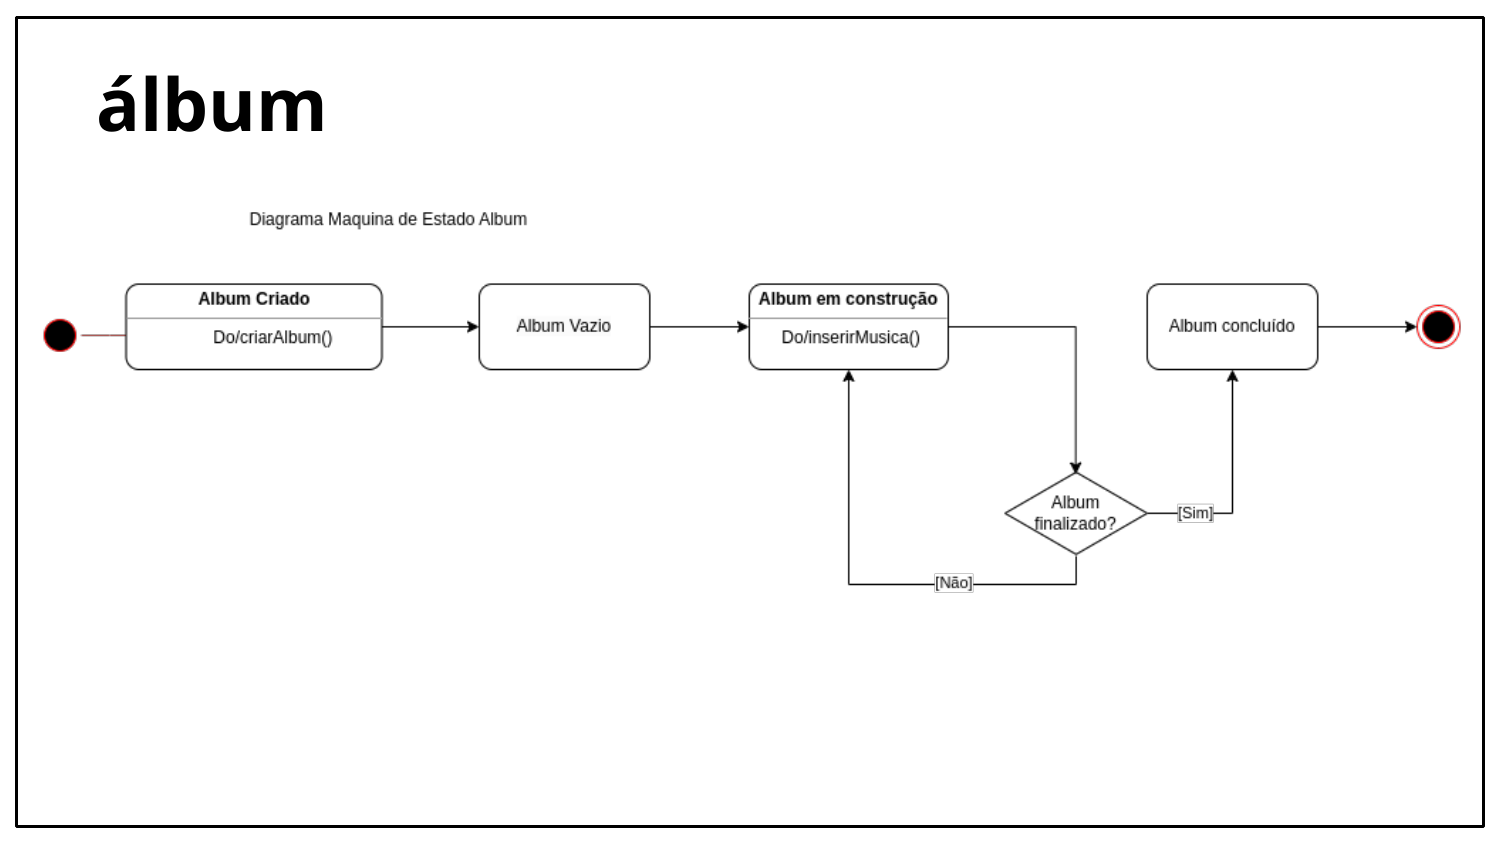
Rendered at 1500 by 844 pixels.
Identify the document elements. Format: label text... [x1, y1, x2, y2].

text_box álbum [24, 43, 400, 161]
picture [24, 183, 1476, 611]
